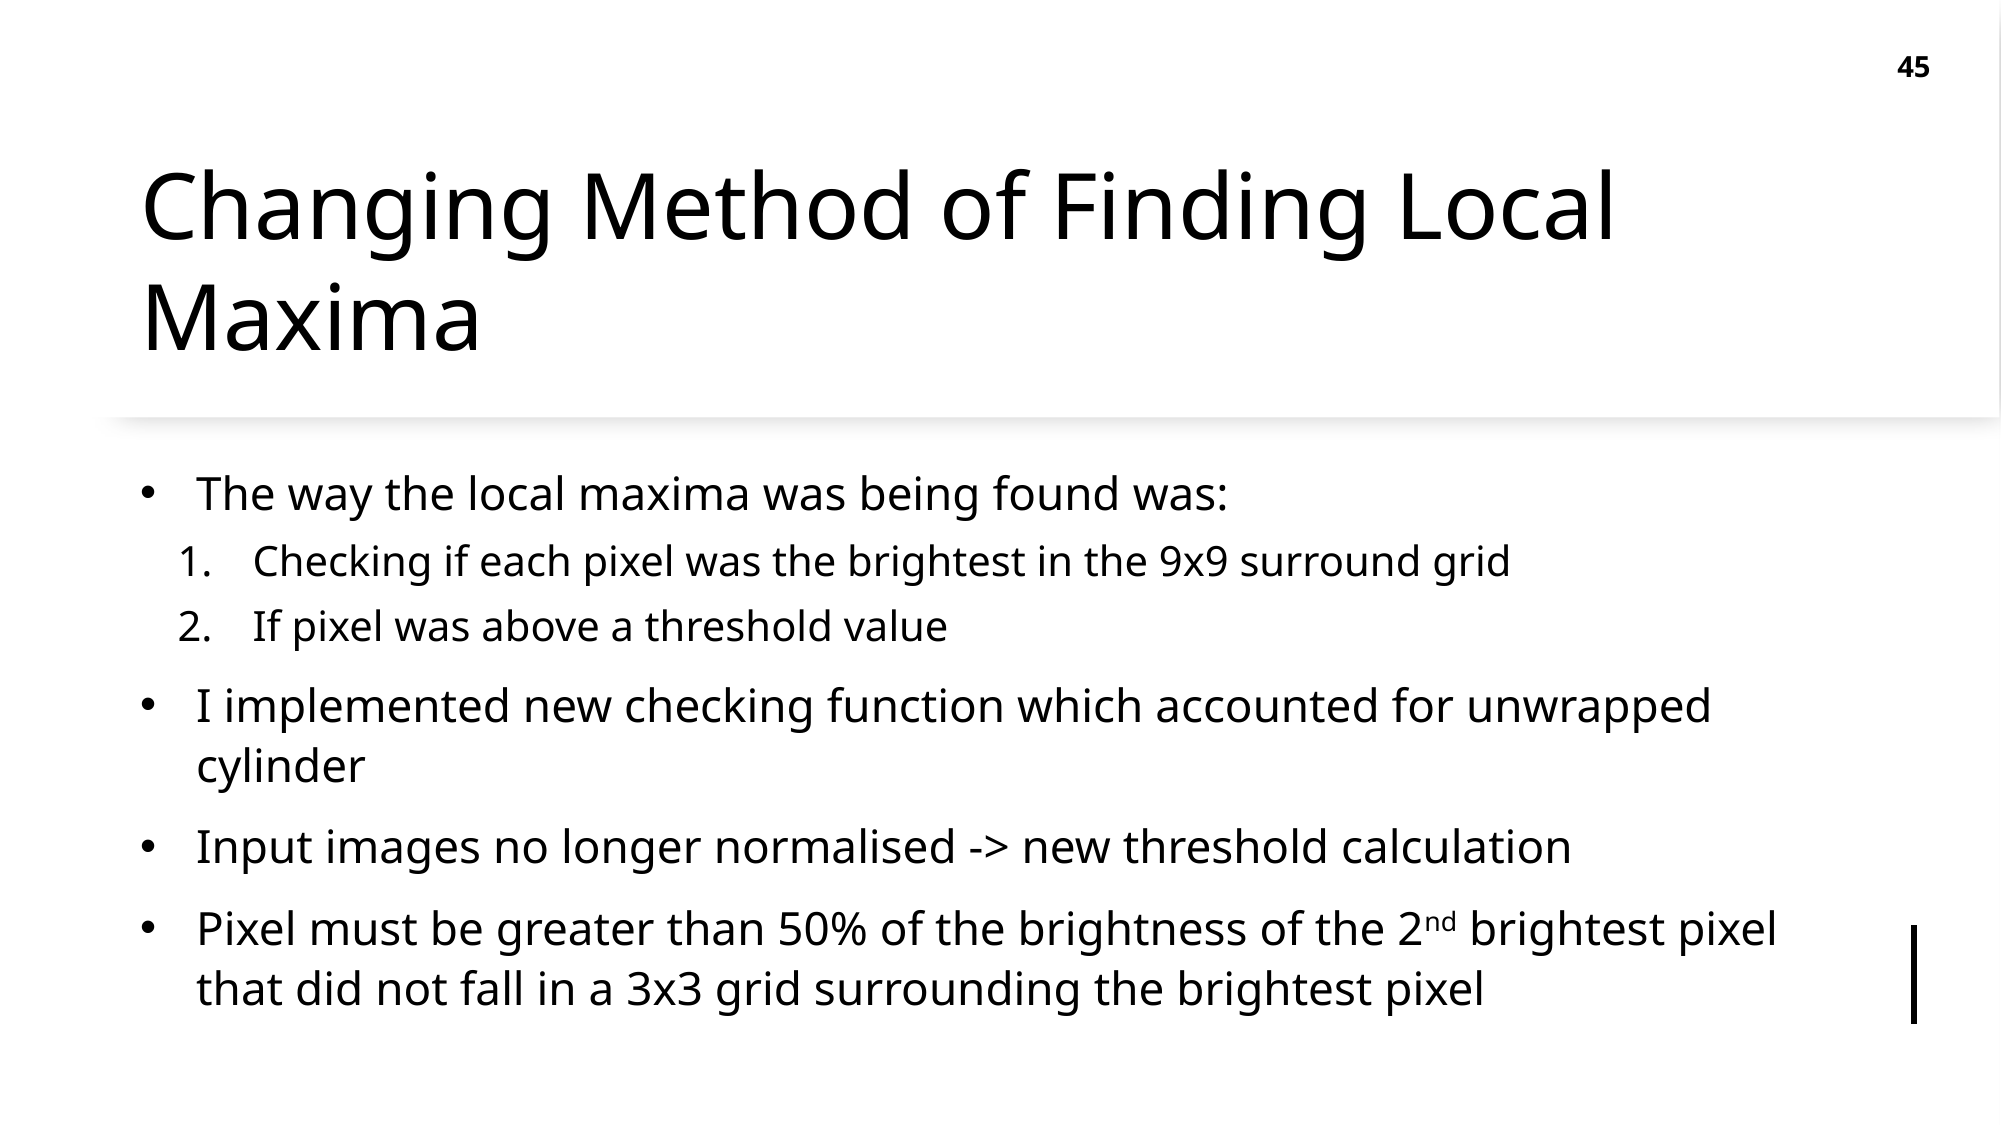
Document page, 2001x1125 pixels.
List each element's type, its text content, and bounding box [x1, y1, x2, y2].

list The way the local maxima was being found was: Checking if each pixel was the brightest in the 9x9 surround grid If pixel was above a threshold value I implemented new checking function which accounted for unwrapped cylinder Input images no longer normalised -> new threshold calculation Pixel must be greater than 50% of the brightness of the 2nd brightest pixel that did not fall in a 3x3 grid surrounding the brightest pixel [124, 451, 1828, 987]
title Changing Method of Finding Local Maxima [124, 140, 1828, 376]
slide_number 45 [1852, 38, 1977, 99]
